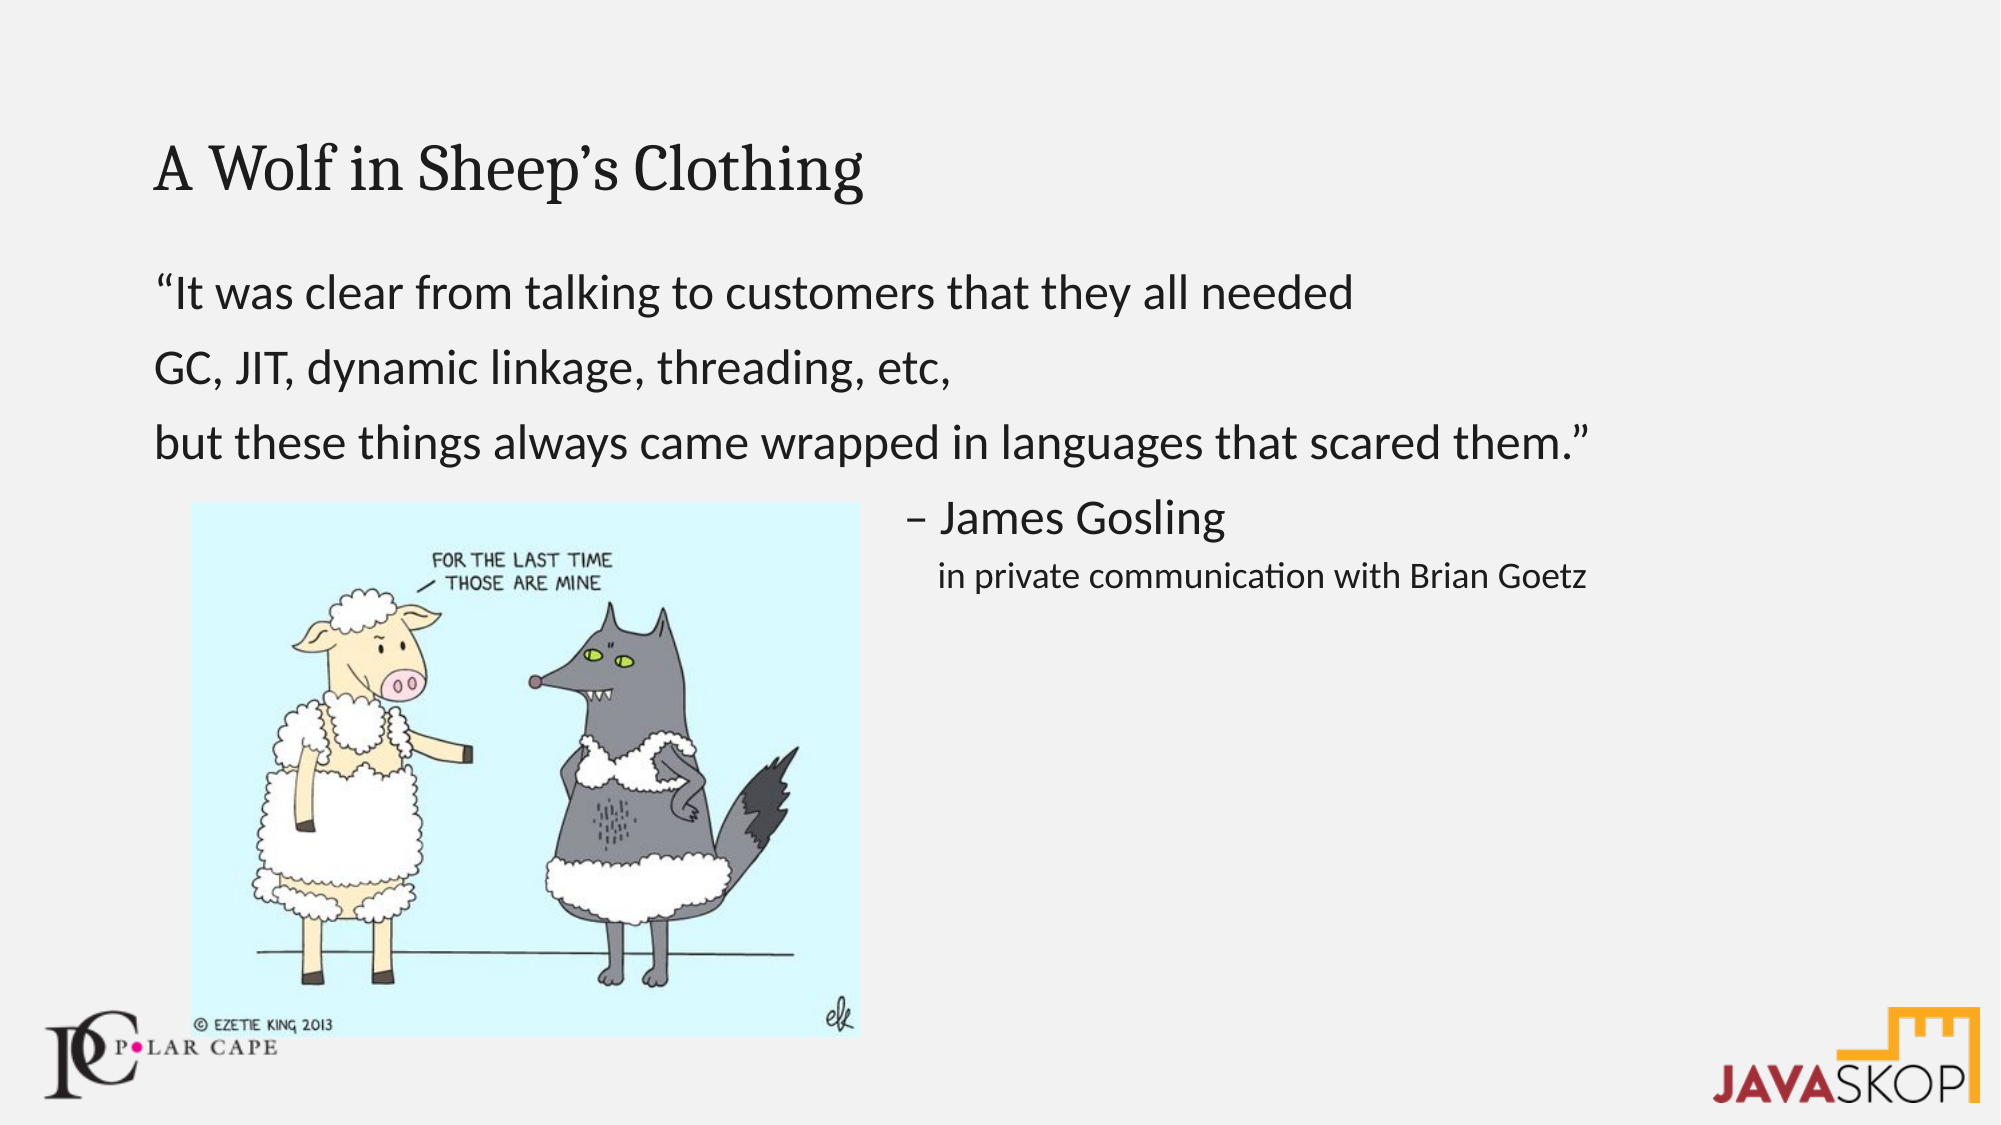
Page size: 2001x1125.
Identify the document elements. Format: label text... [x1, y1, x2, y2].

title A Wolf in Sheep’s Clothing [138, 60, 1864, 259]
picture [41, 502, 860, 1103]
list “It was clear from talking to customers that they all needed GC, JIT, dynamic linkage, threading, etc, but these things always came wrapped in languages that scared them.” – James Gosling in private communication with Brian Goetz [138, 259, 1864, 974]
picture [1713, 1007, 1980, 1103]
